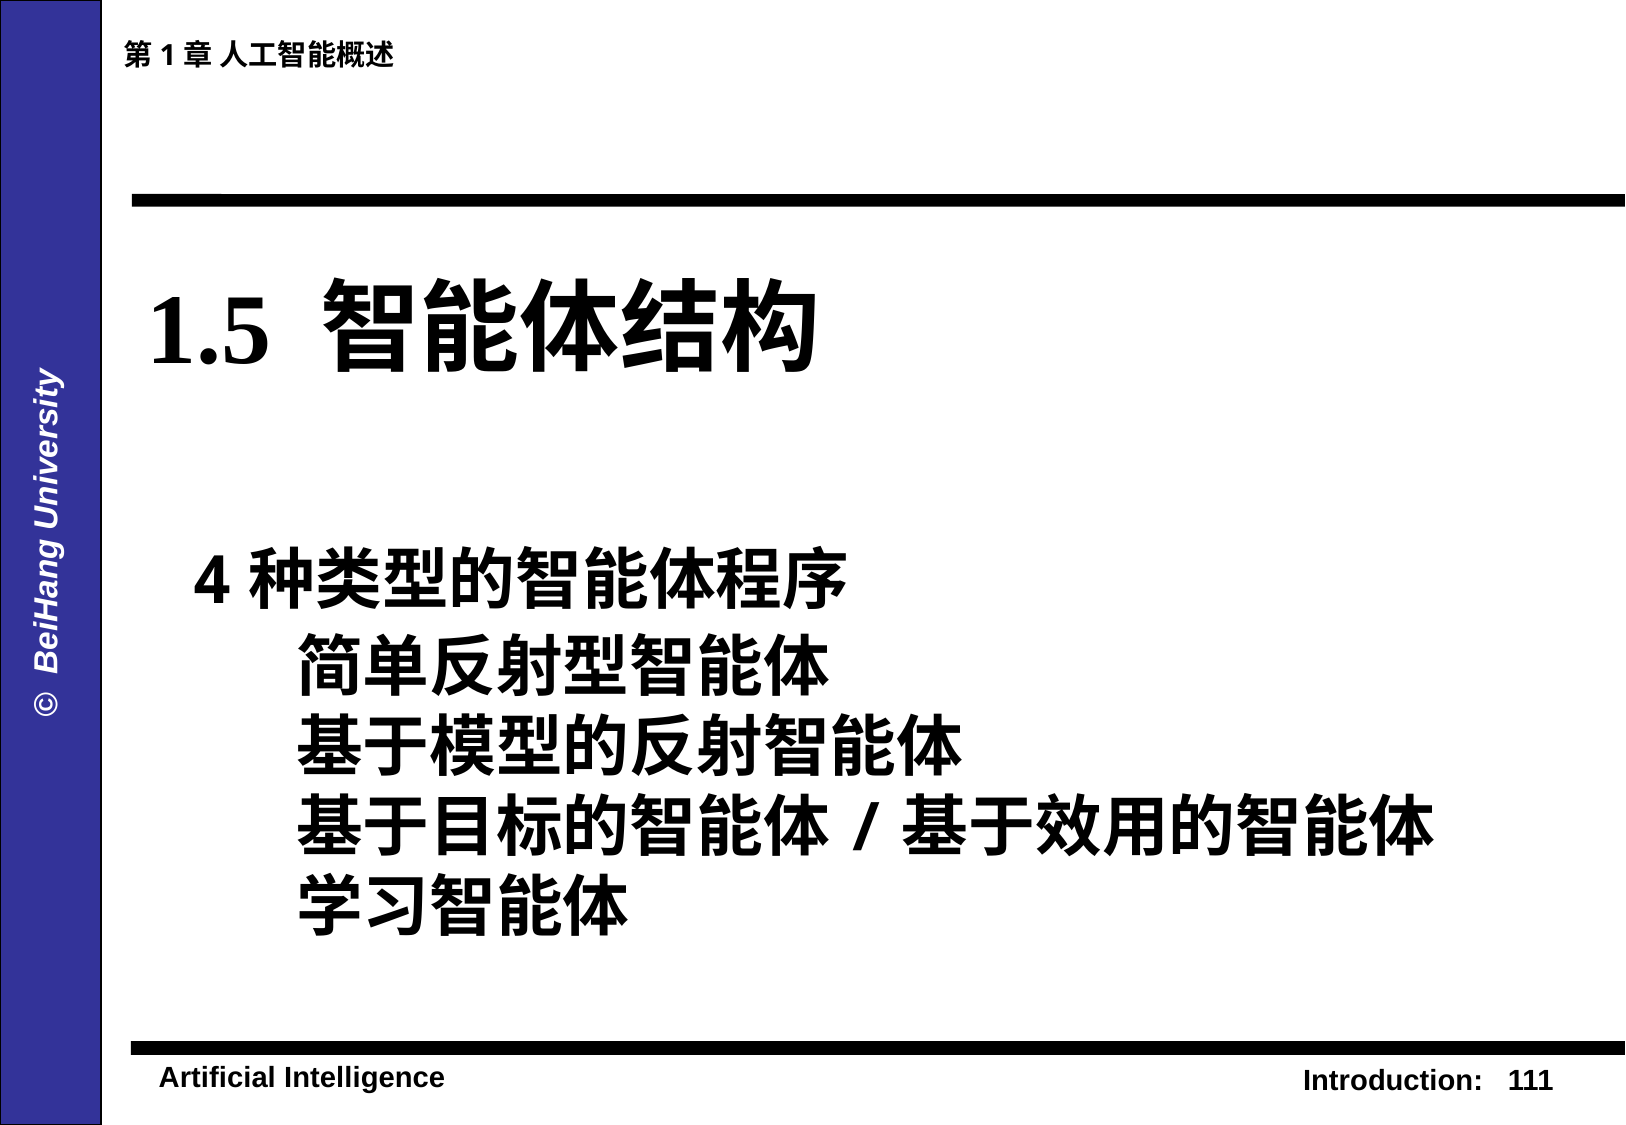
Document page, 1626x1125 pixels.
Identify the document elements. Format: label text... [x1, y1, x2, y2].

text_box 第1章 人工智能概述 [0, 28, 519, 79]
title 1.5 智能体结构 4种类型的智能体程序 简单反射型智能体 基于模型的反射智能体 基于目标的智能体/基于效用的智能体 学习智能体 [131, 160, 1552, 1047]
